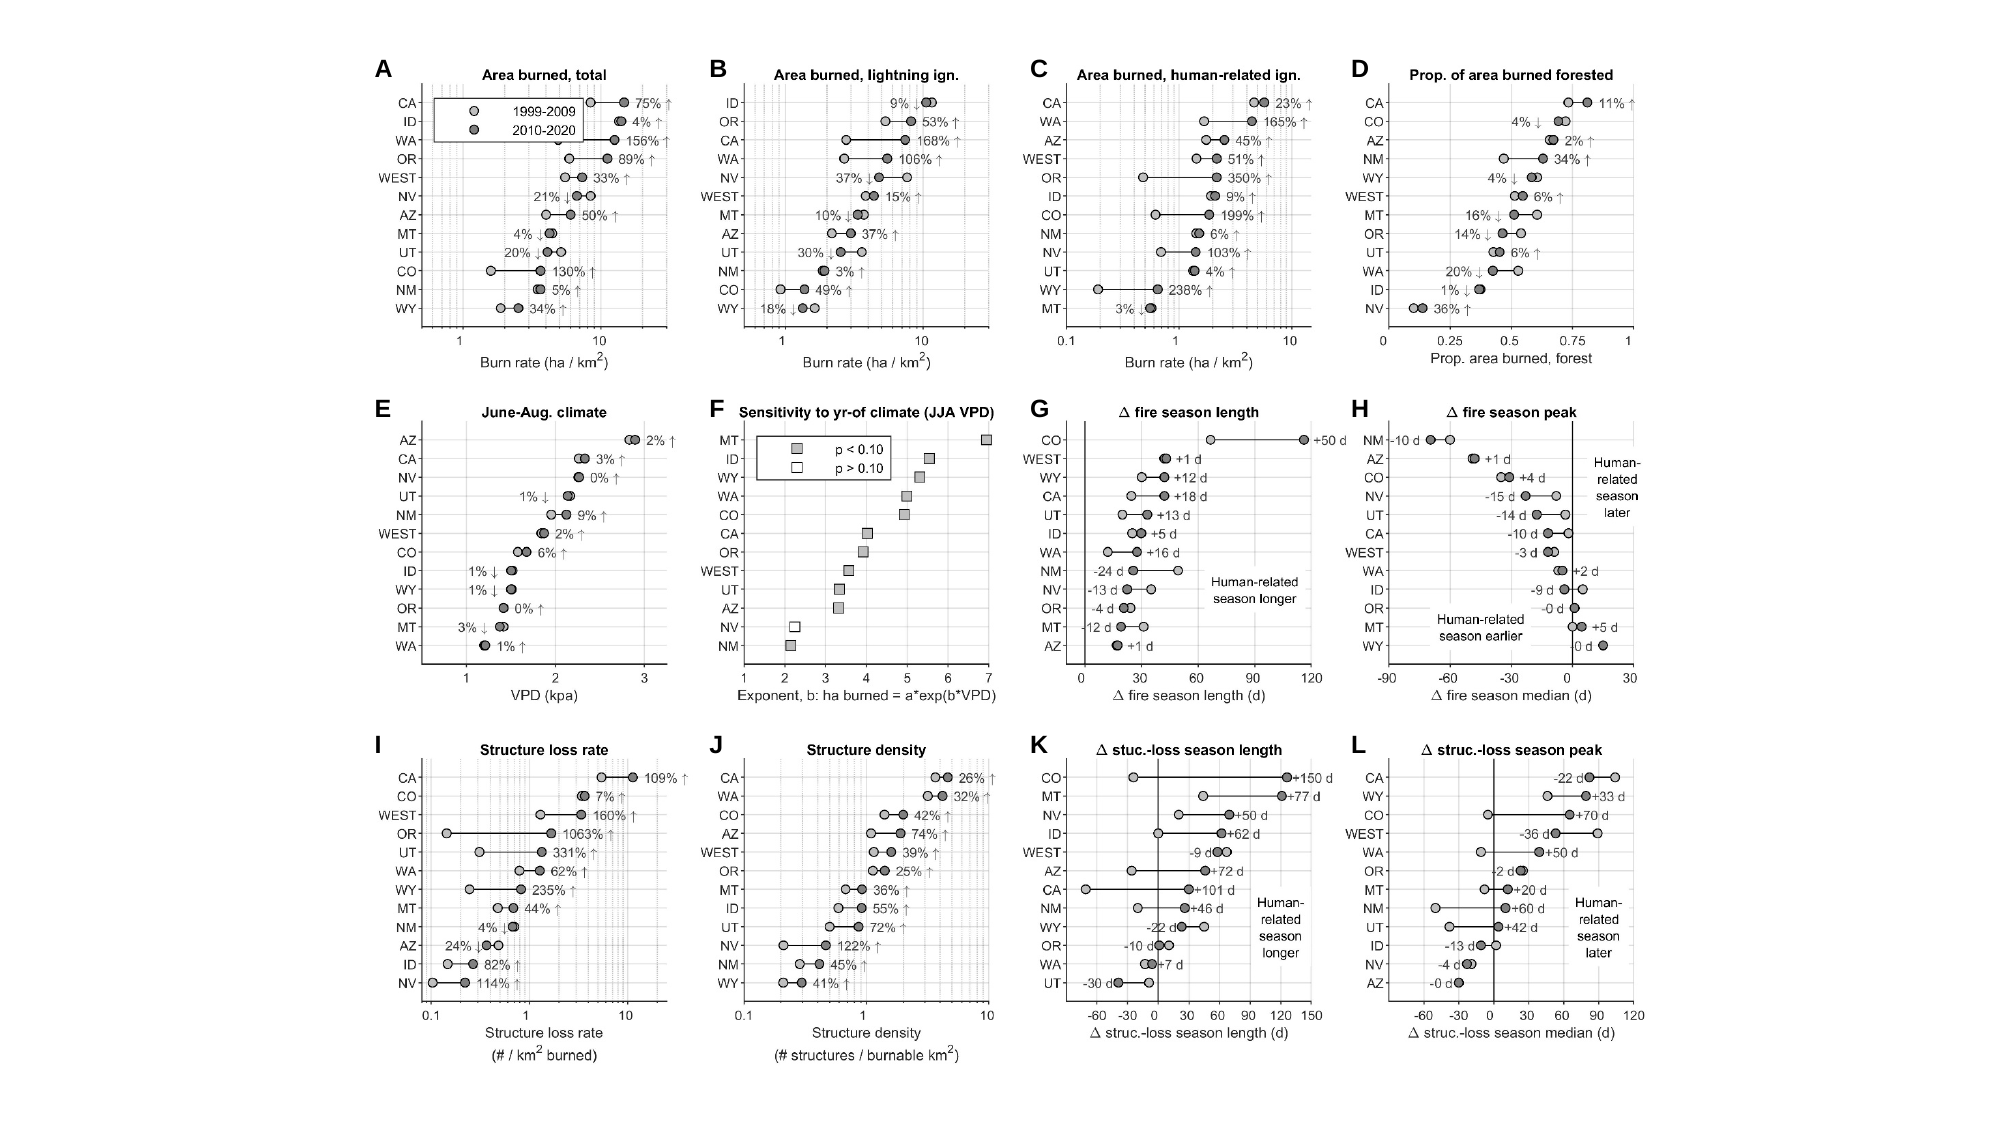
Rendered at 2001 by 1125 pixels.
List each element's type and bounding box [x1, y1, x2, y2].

picture [218, 0, 1782, 1125]
